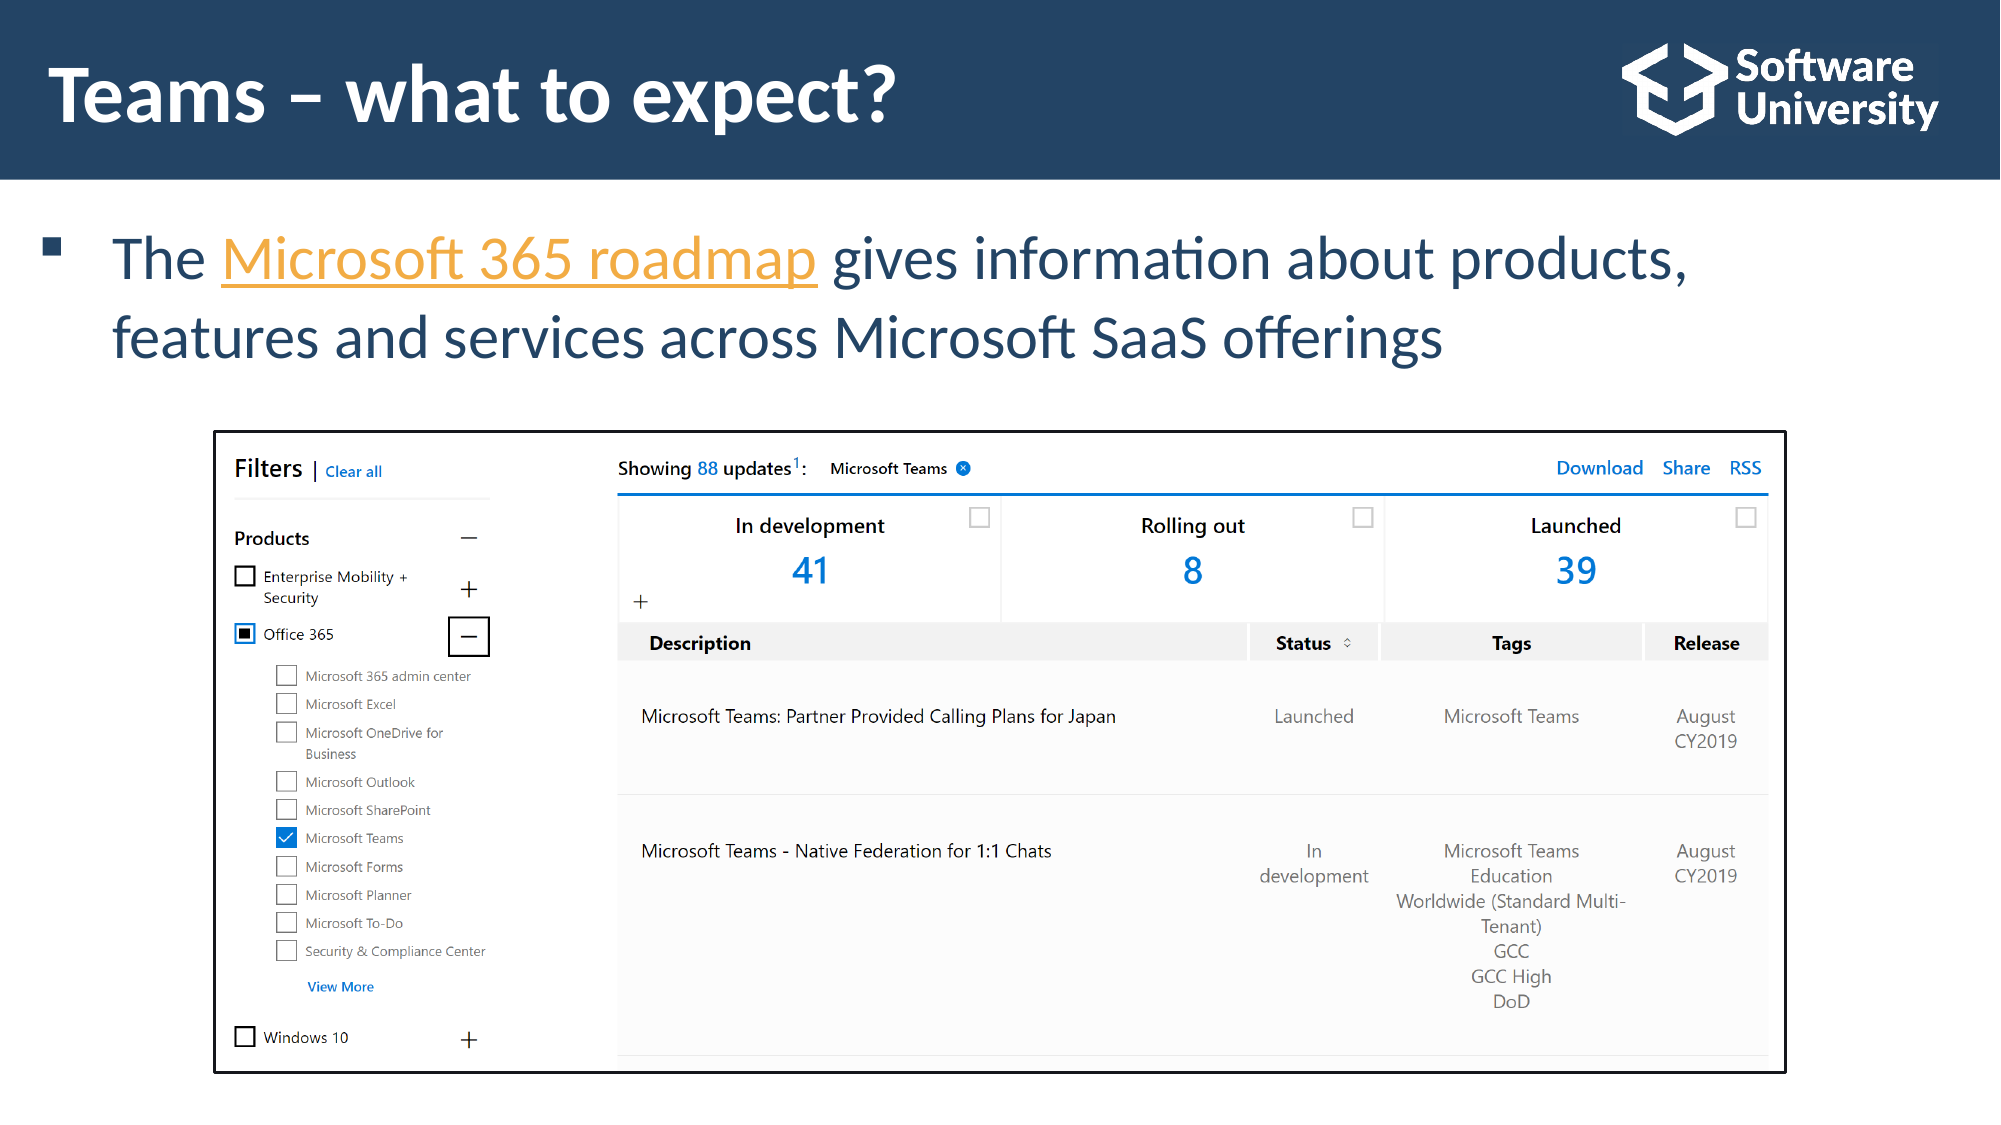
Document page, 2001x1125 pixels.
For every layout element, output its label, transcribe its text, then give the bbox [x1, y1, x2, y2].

list The Microsoft 365 roadmap gives information about products, features and services across Microsoft SaaS offerings [19, 207, 1959, 402]
title Teams – what to expect? [31, 16, 1591, 162]
picture [1622, 43, 1939, 136]
picture [215, 432, 1785, 1072]
